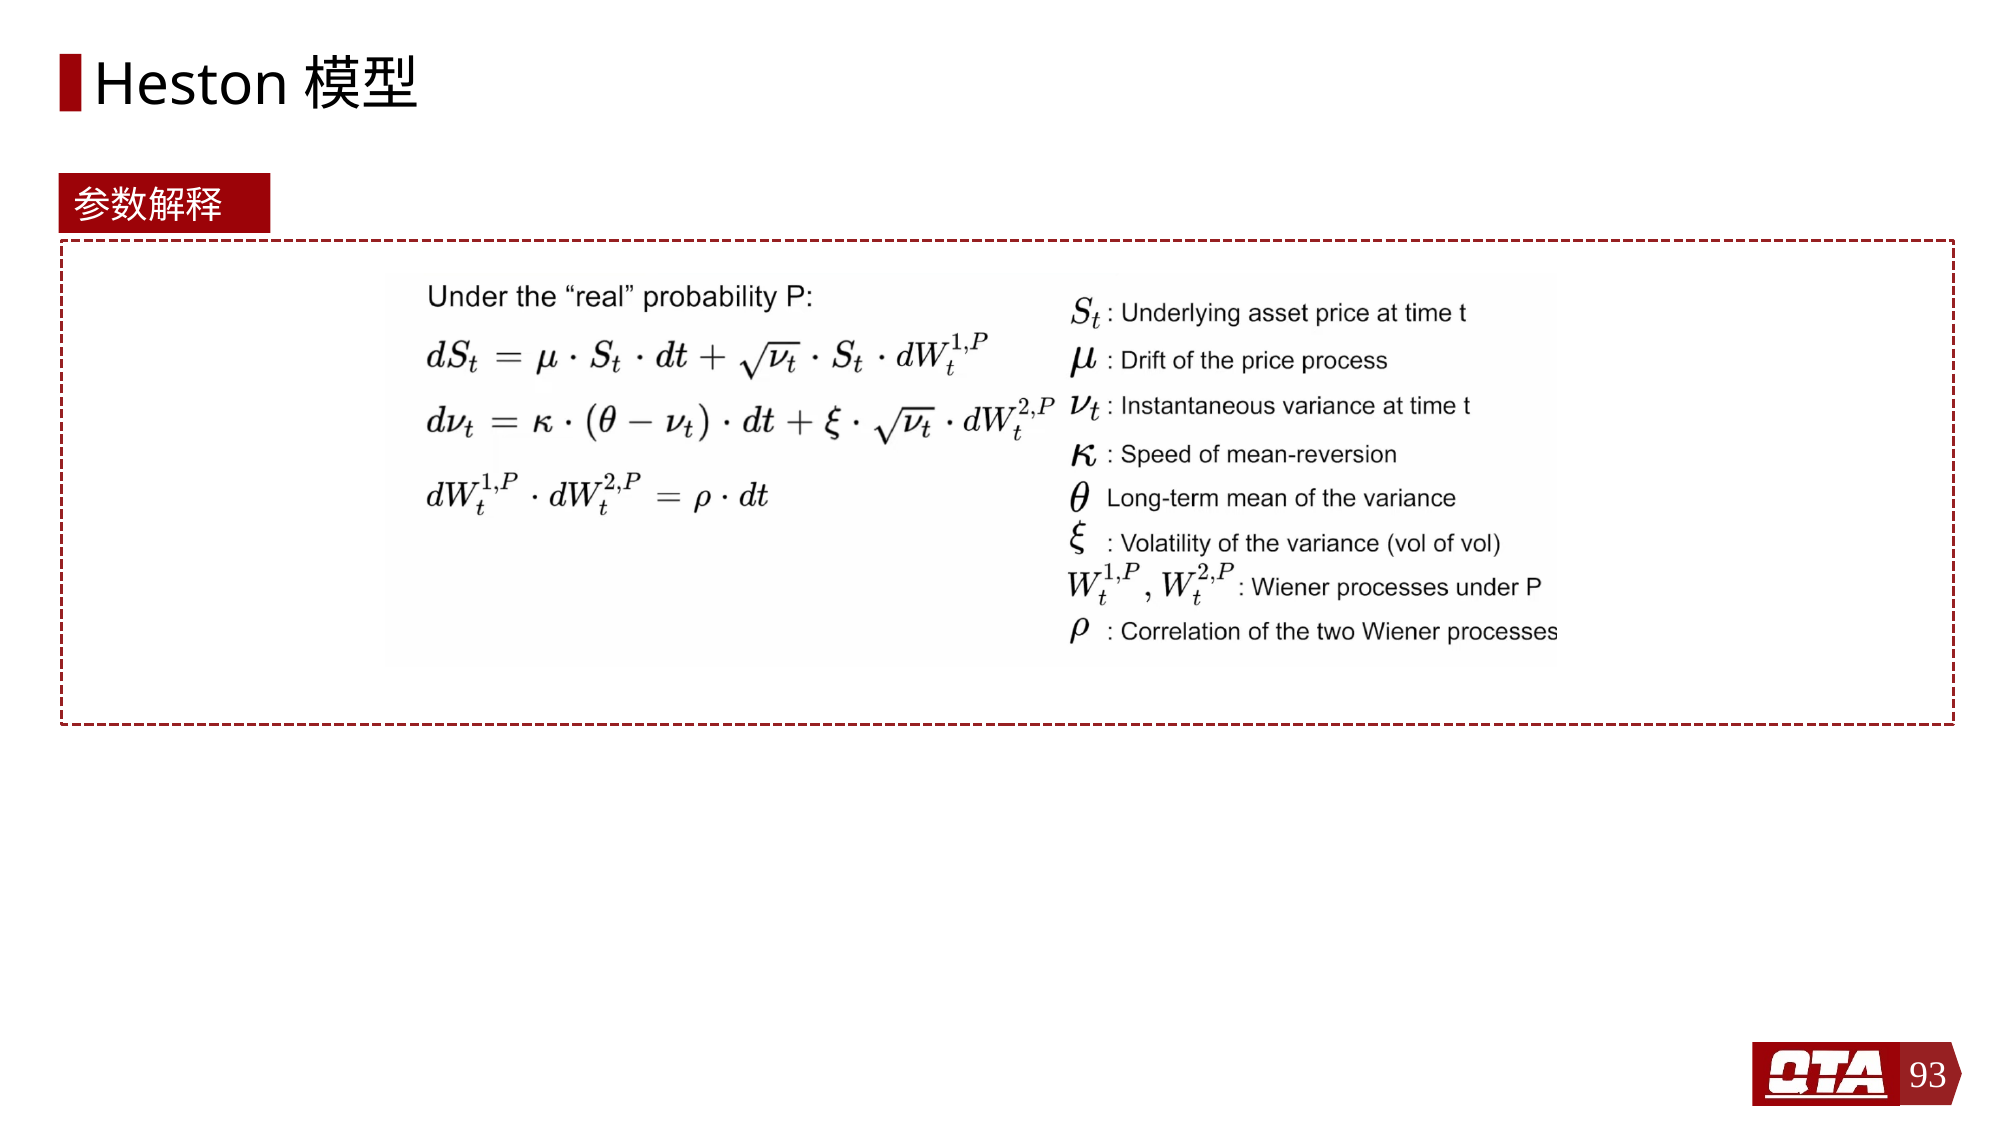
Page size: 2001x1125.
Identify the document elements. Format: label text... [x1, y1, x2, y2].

text_box [61, 240, 1954, 725]
title Heston模型 [78, 0, 1775, 174]
slide_number 93 [1511, 1042, 1962, 1103]
text_box 参数解释 [58, 173, 271, 233]
picture [385, 272, 1557, 667]
